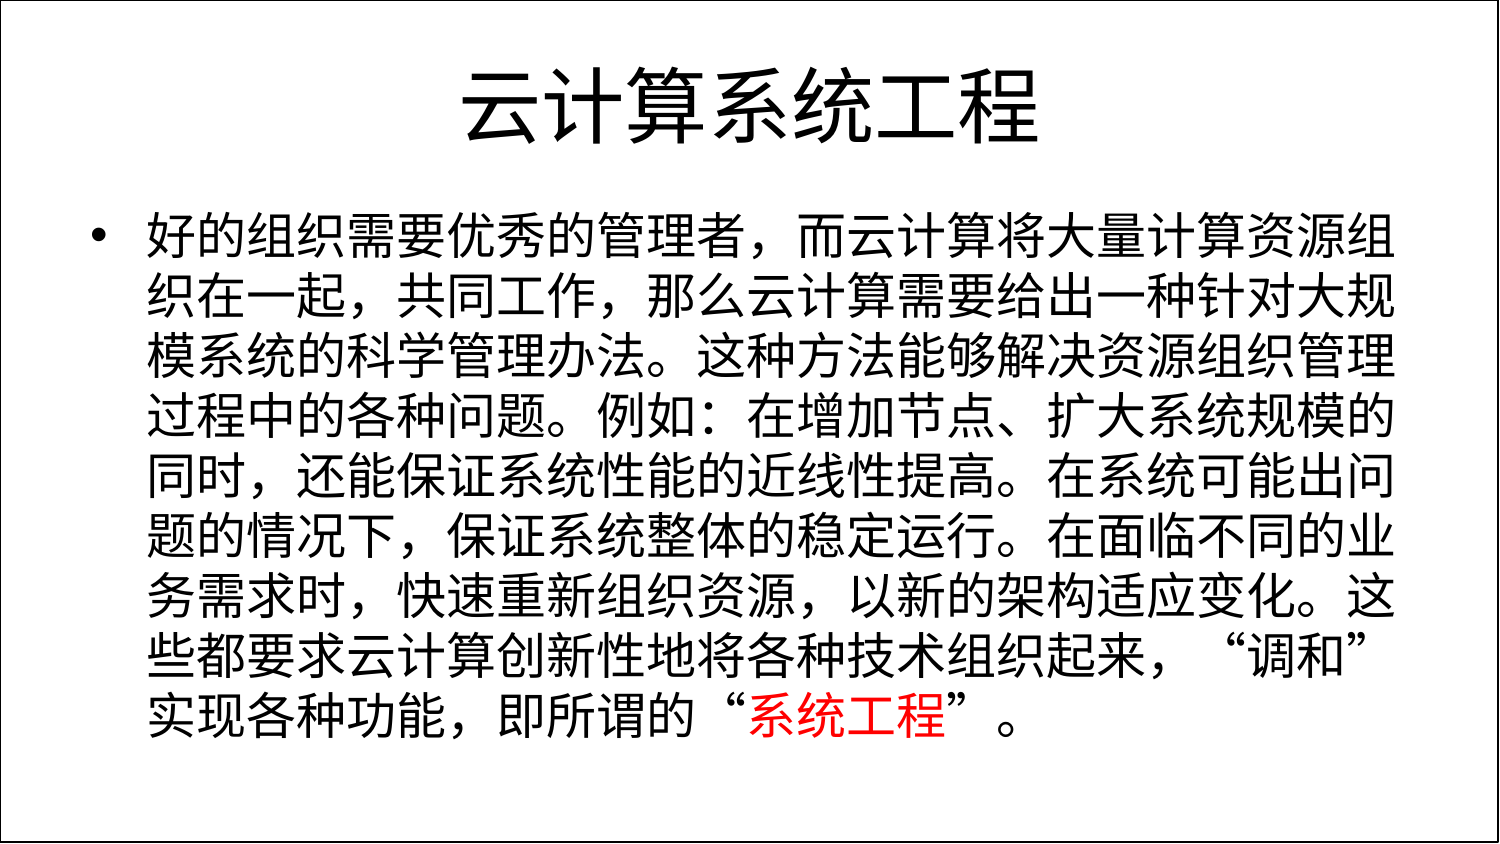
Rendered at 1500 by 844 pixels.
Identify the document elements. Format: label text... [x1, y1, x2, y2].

title 云计算系统工程 [75, 33, 1425, 175]
list 好的组织需要优秀的管理者，而云计算将大量计算资源组织在一起，共同工作，那么云计算需要给出一种针对大规模系统的科学管理办法。这种方法能够解决资源组织管理过程中的各种问题。例如：在增加节点、扩大系统规模的同时，还能保证系统性能的近线性提高。在系统可能出问题的情况下，保证系统整体的稳定运行。在面临不同的业务需求时，快速重新组织资源，以新的架构适应变化。这些都要求云计算创新性地将各种技术组织起来，“调和”实现各种功能，即所谓的“系统工程”。 [75, 196, 1425, 777]
